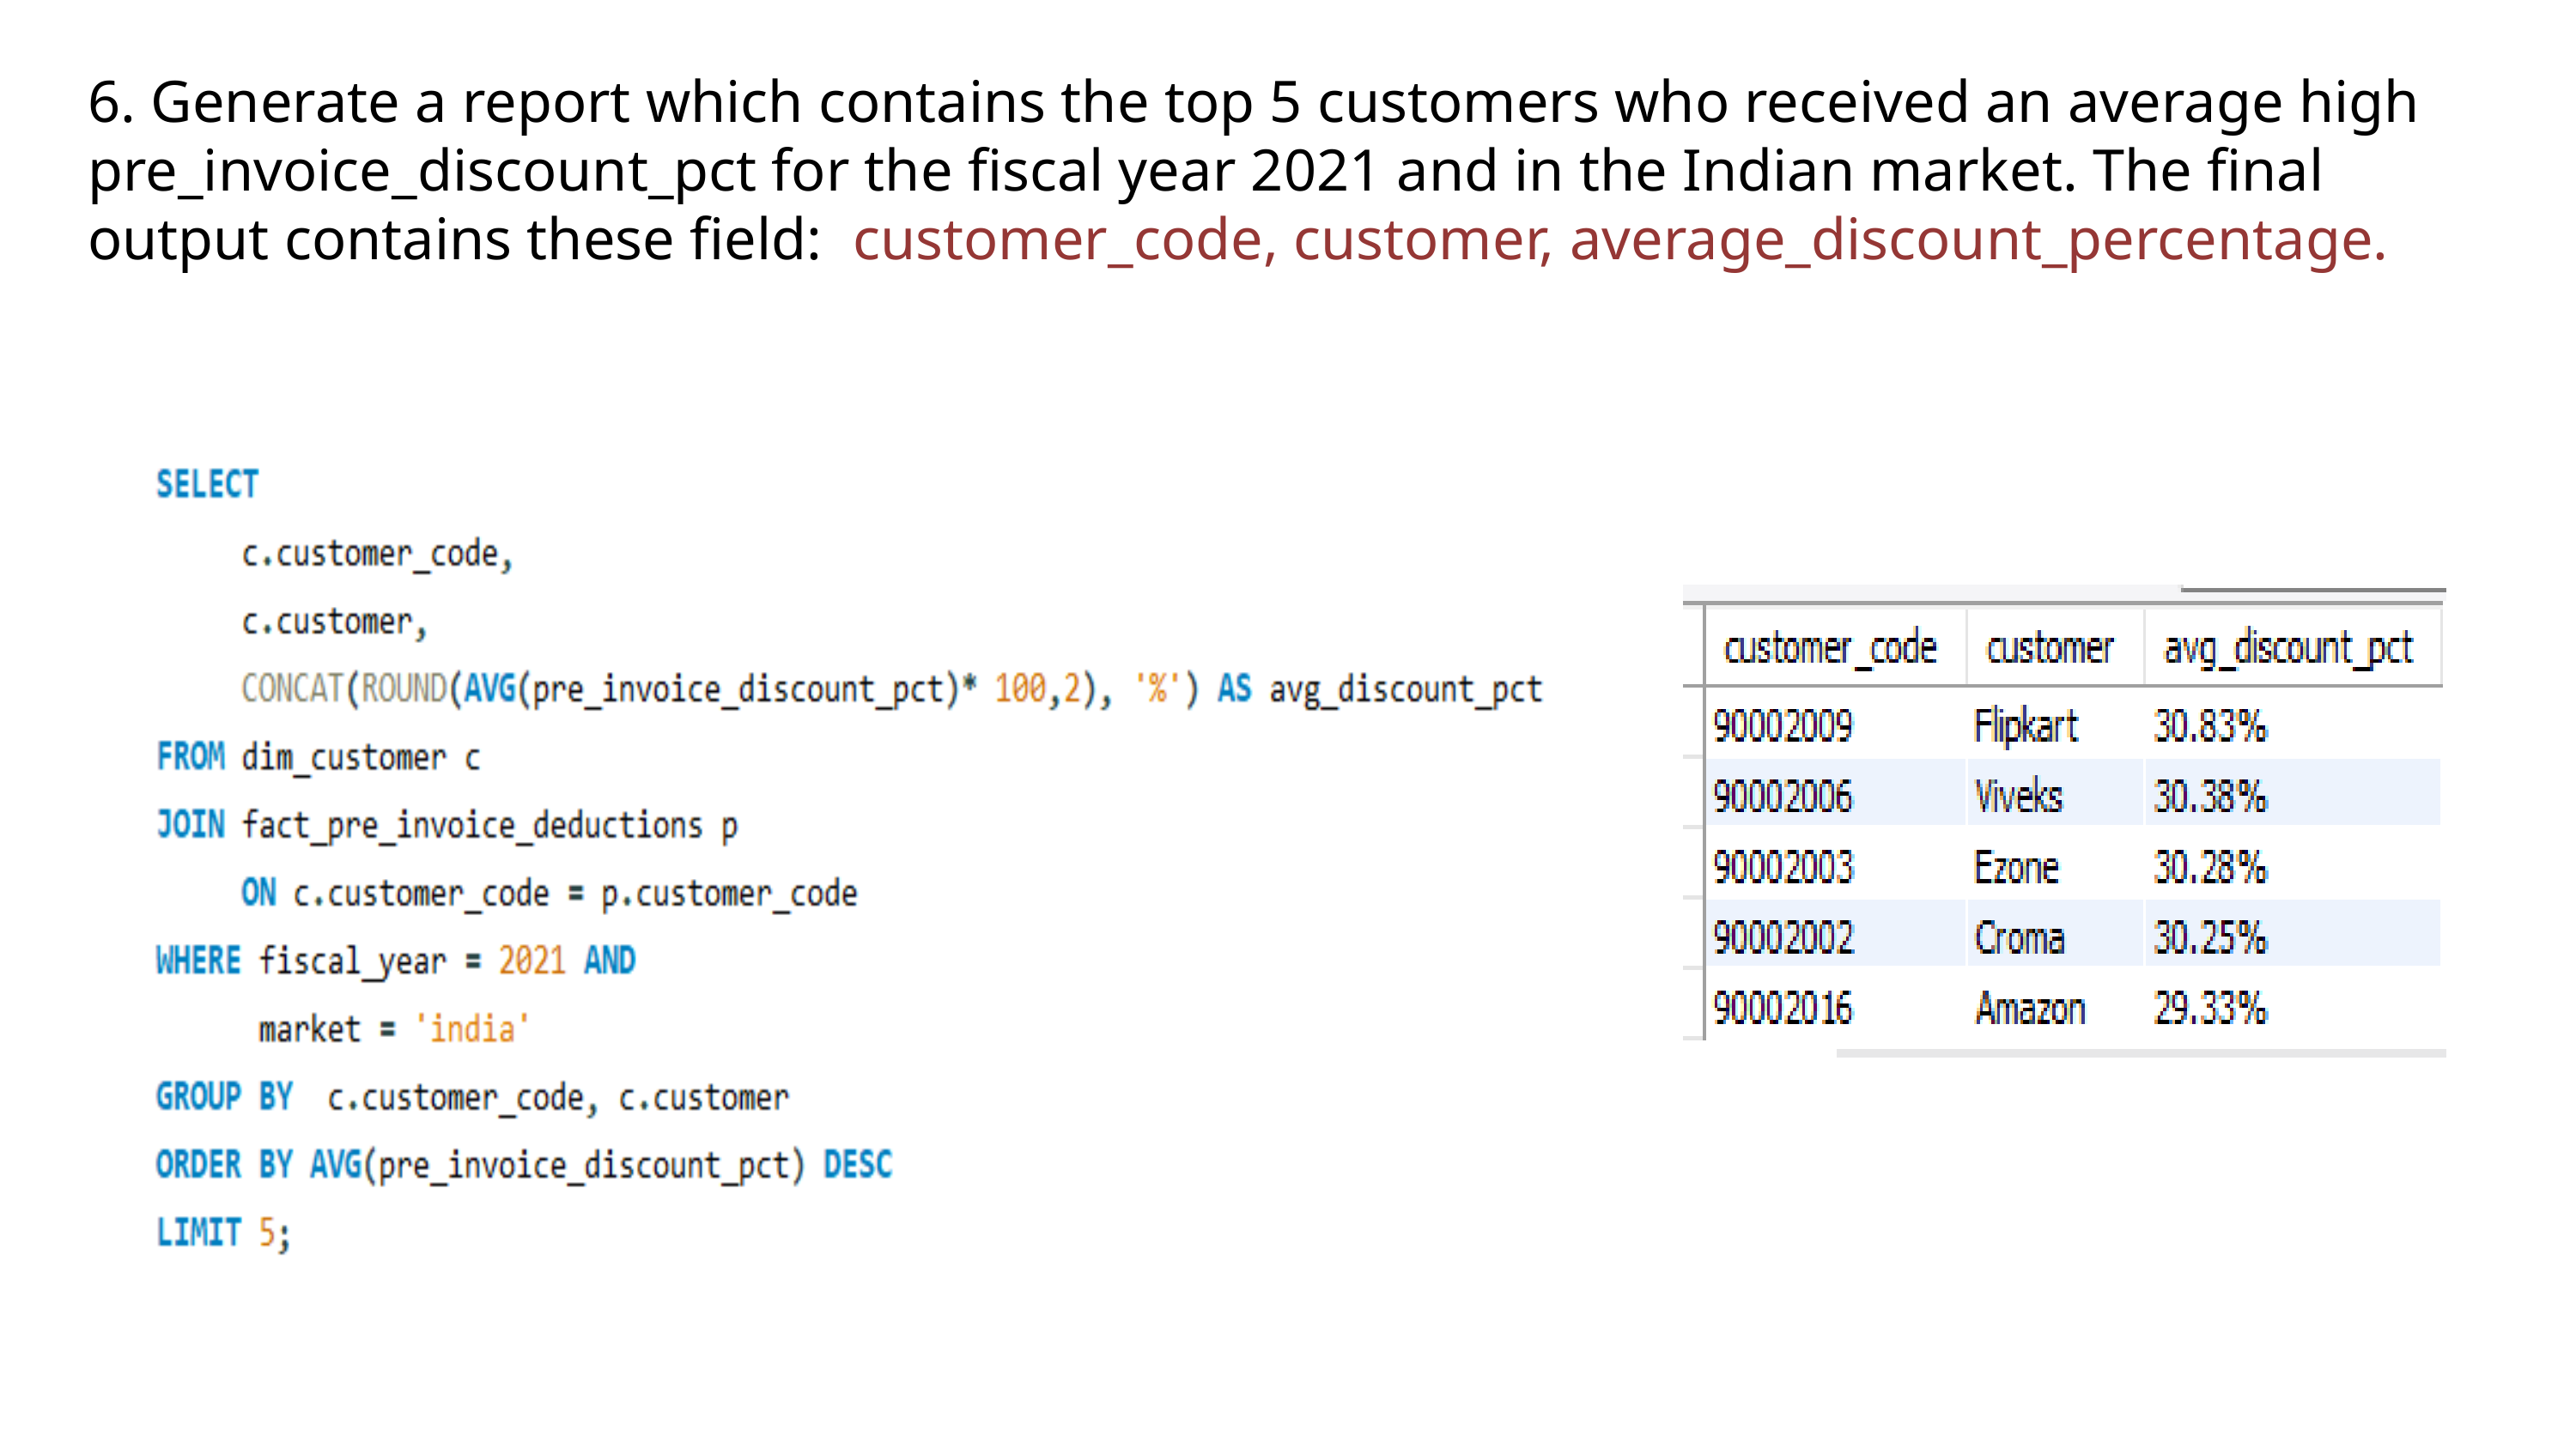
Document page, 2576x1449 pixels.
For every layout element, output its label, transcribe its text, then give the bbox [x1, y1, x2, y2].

picture [128, 455, 1557, 1300]
text_box 6. Generate a report which contains the top 5 customers who received an average high pre_invoice_discount_pct for the fiscal year 2021 and in the Indian market. The final output contains these field: customer_code, customer, average_discount_percentage. [75, 58, 2512, 278]
picture [1683, 584, 2446, 1058]
